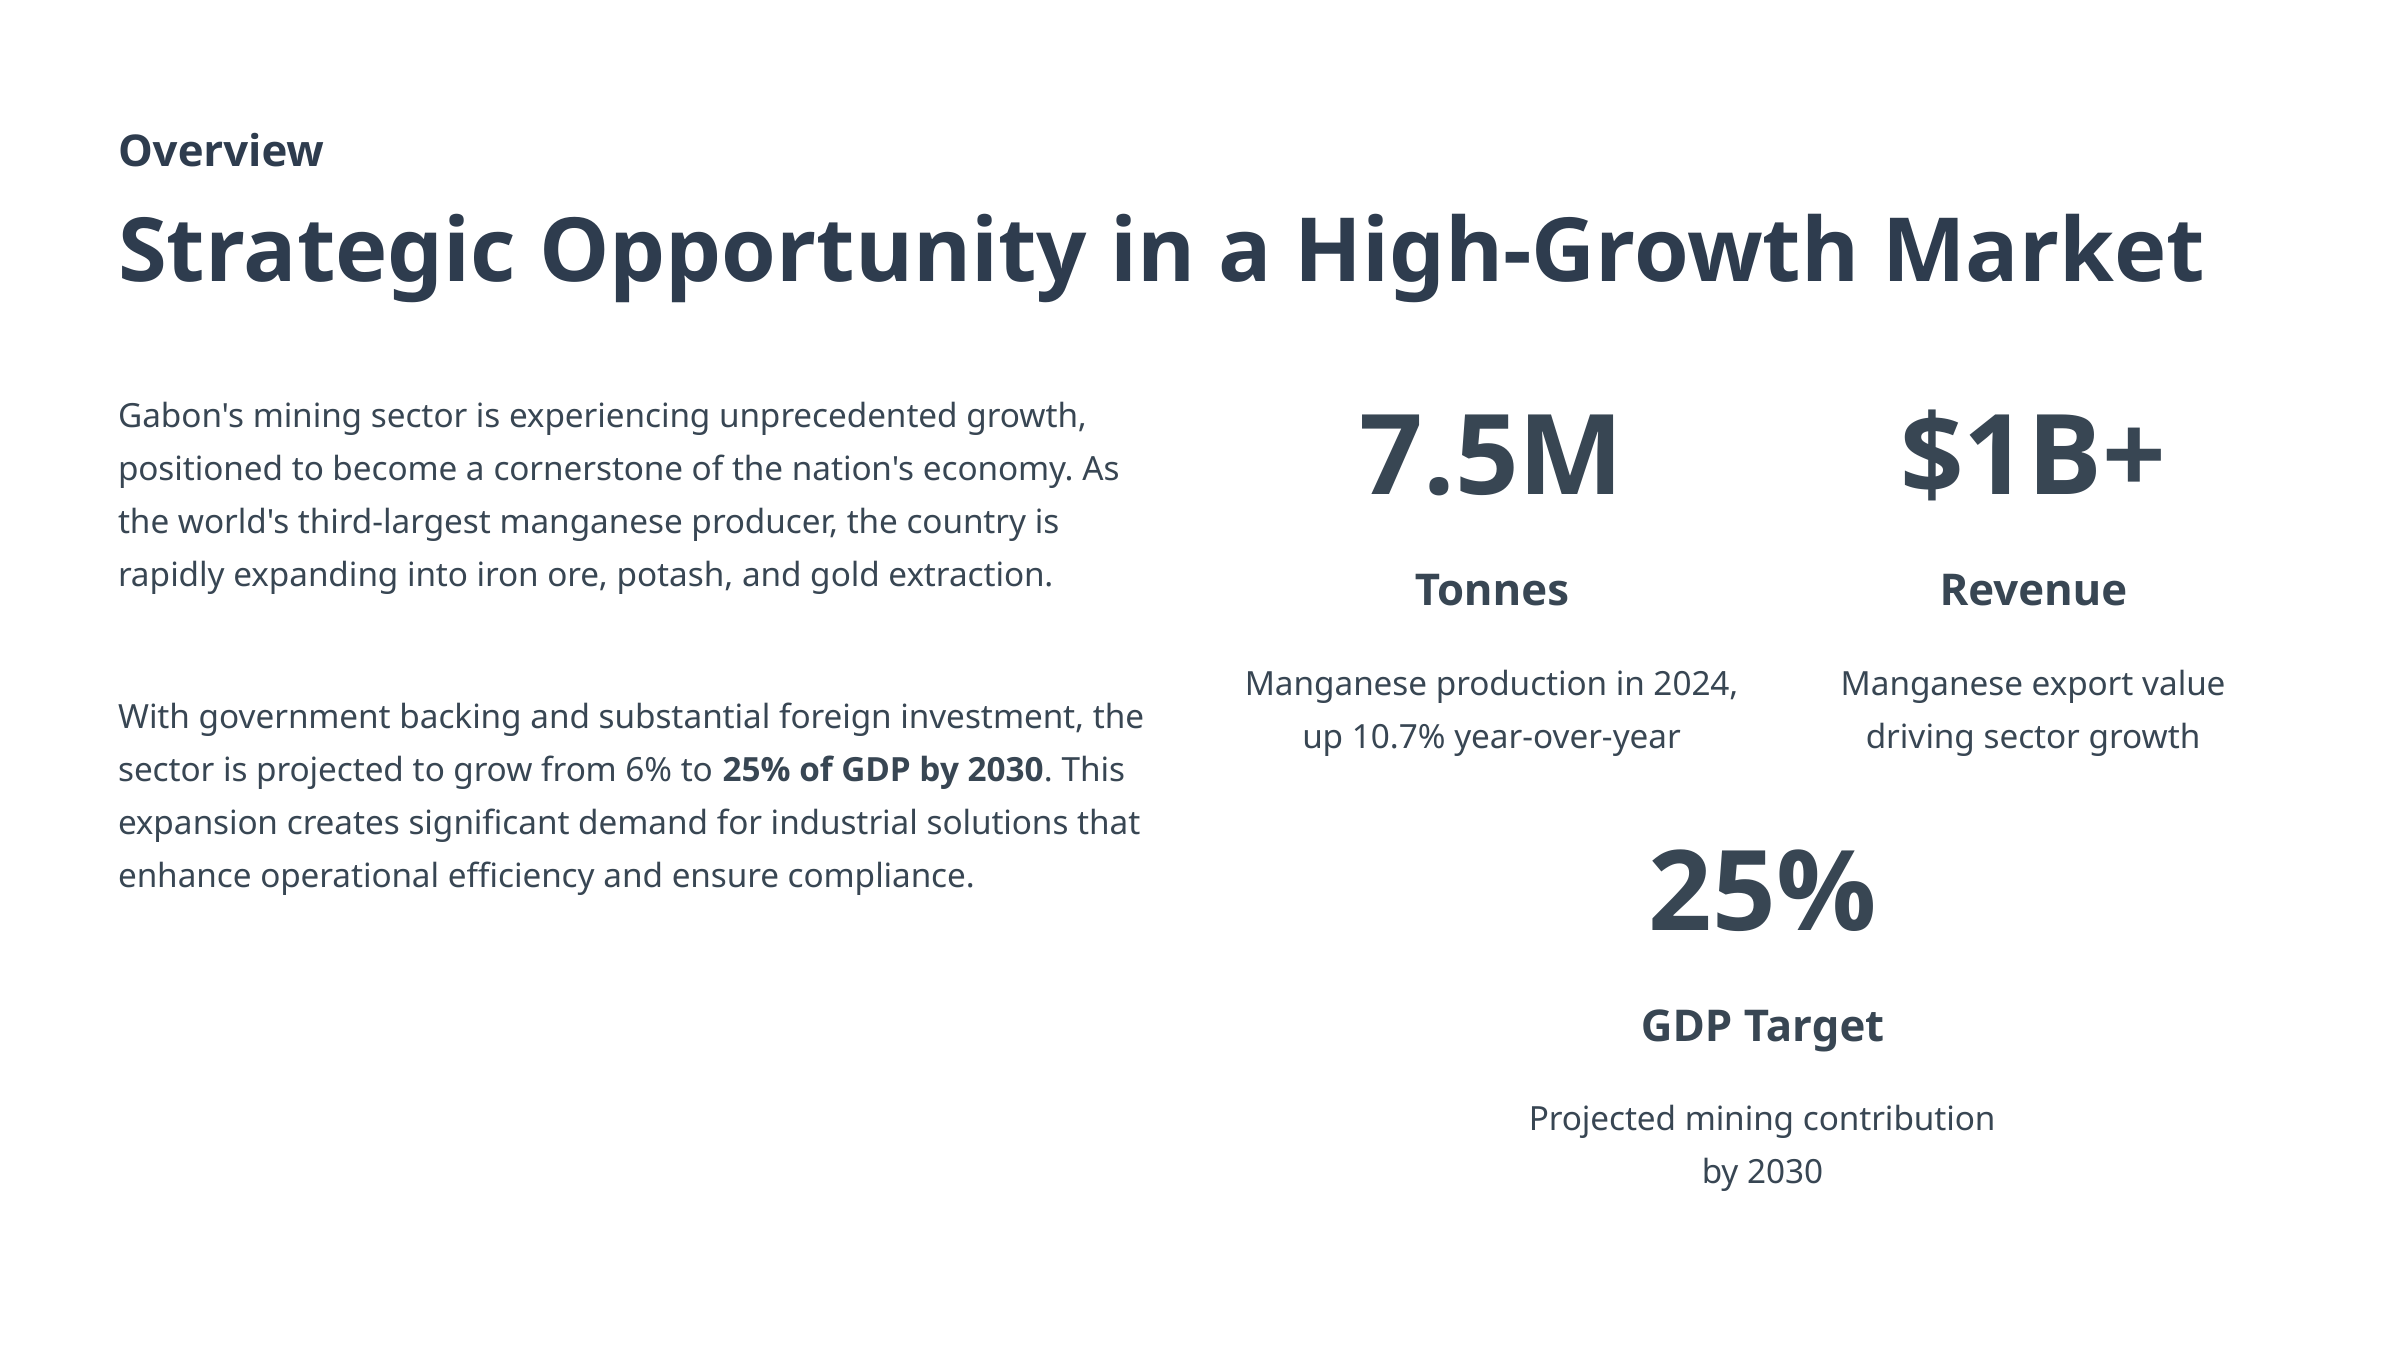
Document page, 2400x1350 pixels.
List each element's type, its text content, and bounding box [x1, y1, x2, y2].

text_box 7.5M [1242, 405, 1742, 517]
text_box Projected mining contribution by 2030 [1513, 1084, 2013, 1193]
text_box Tonnes [1269, 559, 1715, 615]
text_box Strategic Opportunity in a High-Growth Market [118, 188, 1934, 300]
text_box $1B+ [1783, 405, 2283, 517]
text_box GDP Target [1540, 994, 1985, 1051]
text_box 25% [1513, 841, 2013, 953]
text_box Manganese export value driving sector growth [1783, 648, 2283, 757]
text_box Gabon's mining sector is experiencing unprecedented growth, positioned to become a cornerstone of the nation's economy. As the world's third-largest manganese producer, the country is rapidly expanding into iron ore, potash, and gold extraction. [118, 380, 1159, 652]
text_box Revenue [1811, 559, 2256, 615]
text_box With government backing and substantial foreign investment, the sector is projected to grow from 6% to 25% of GDP by 2030. This expansion creates significant demand for industrial solutions that enhance operational efficiency and ensure compliance. [118, 681, 1159, 952]
text_box Overview [118, 119, 563, 176]
text_box Manganese production in 2024, up 10.7% year-over-year [1242, 648, 1742, 757]
